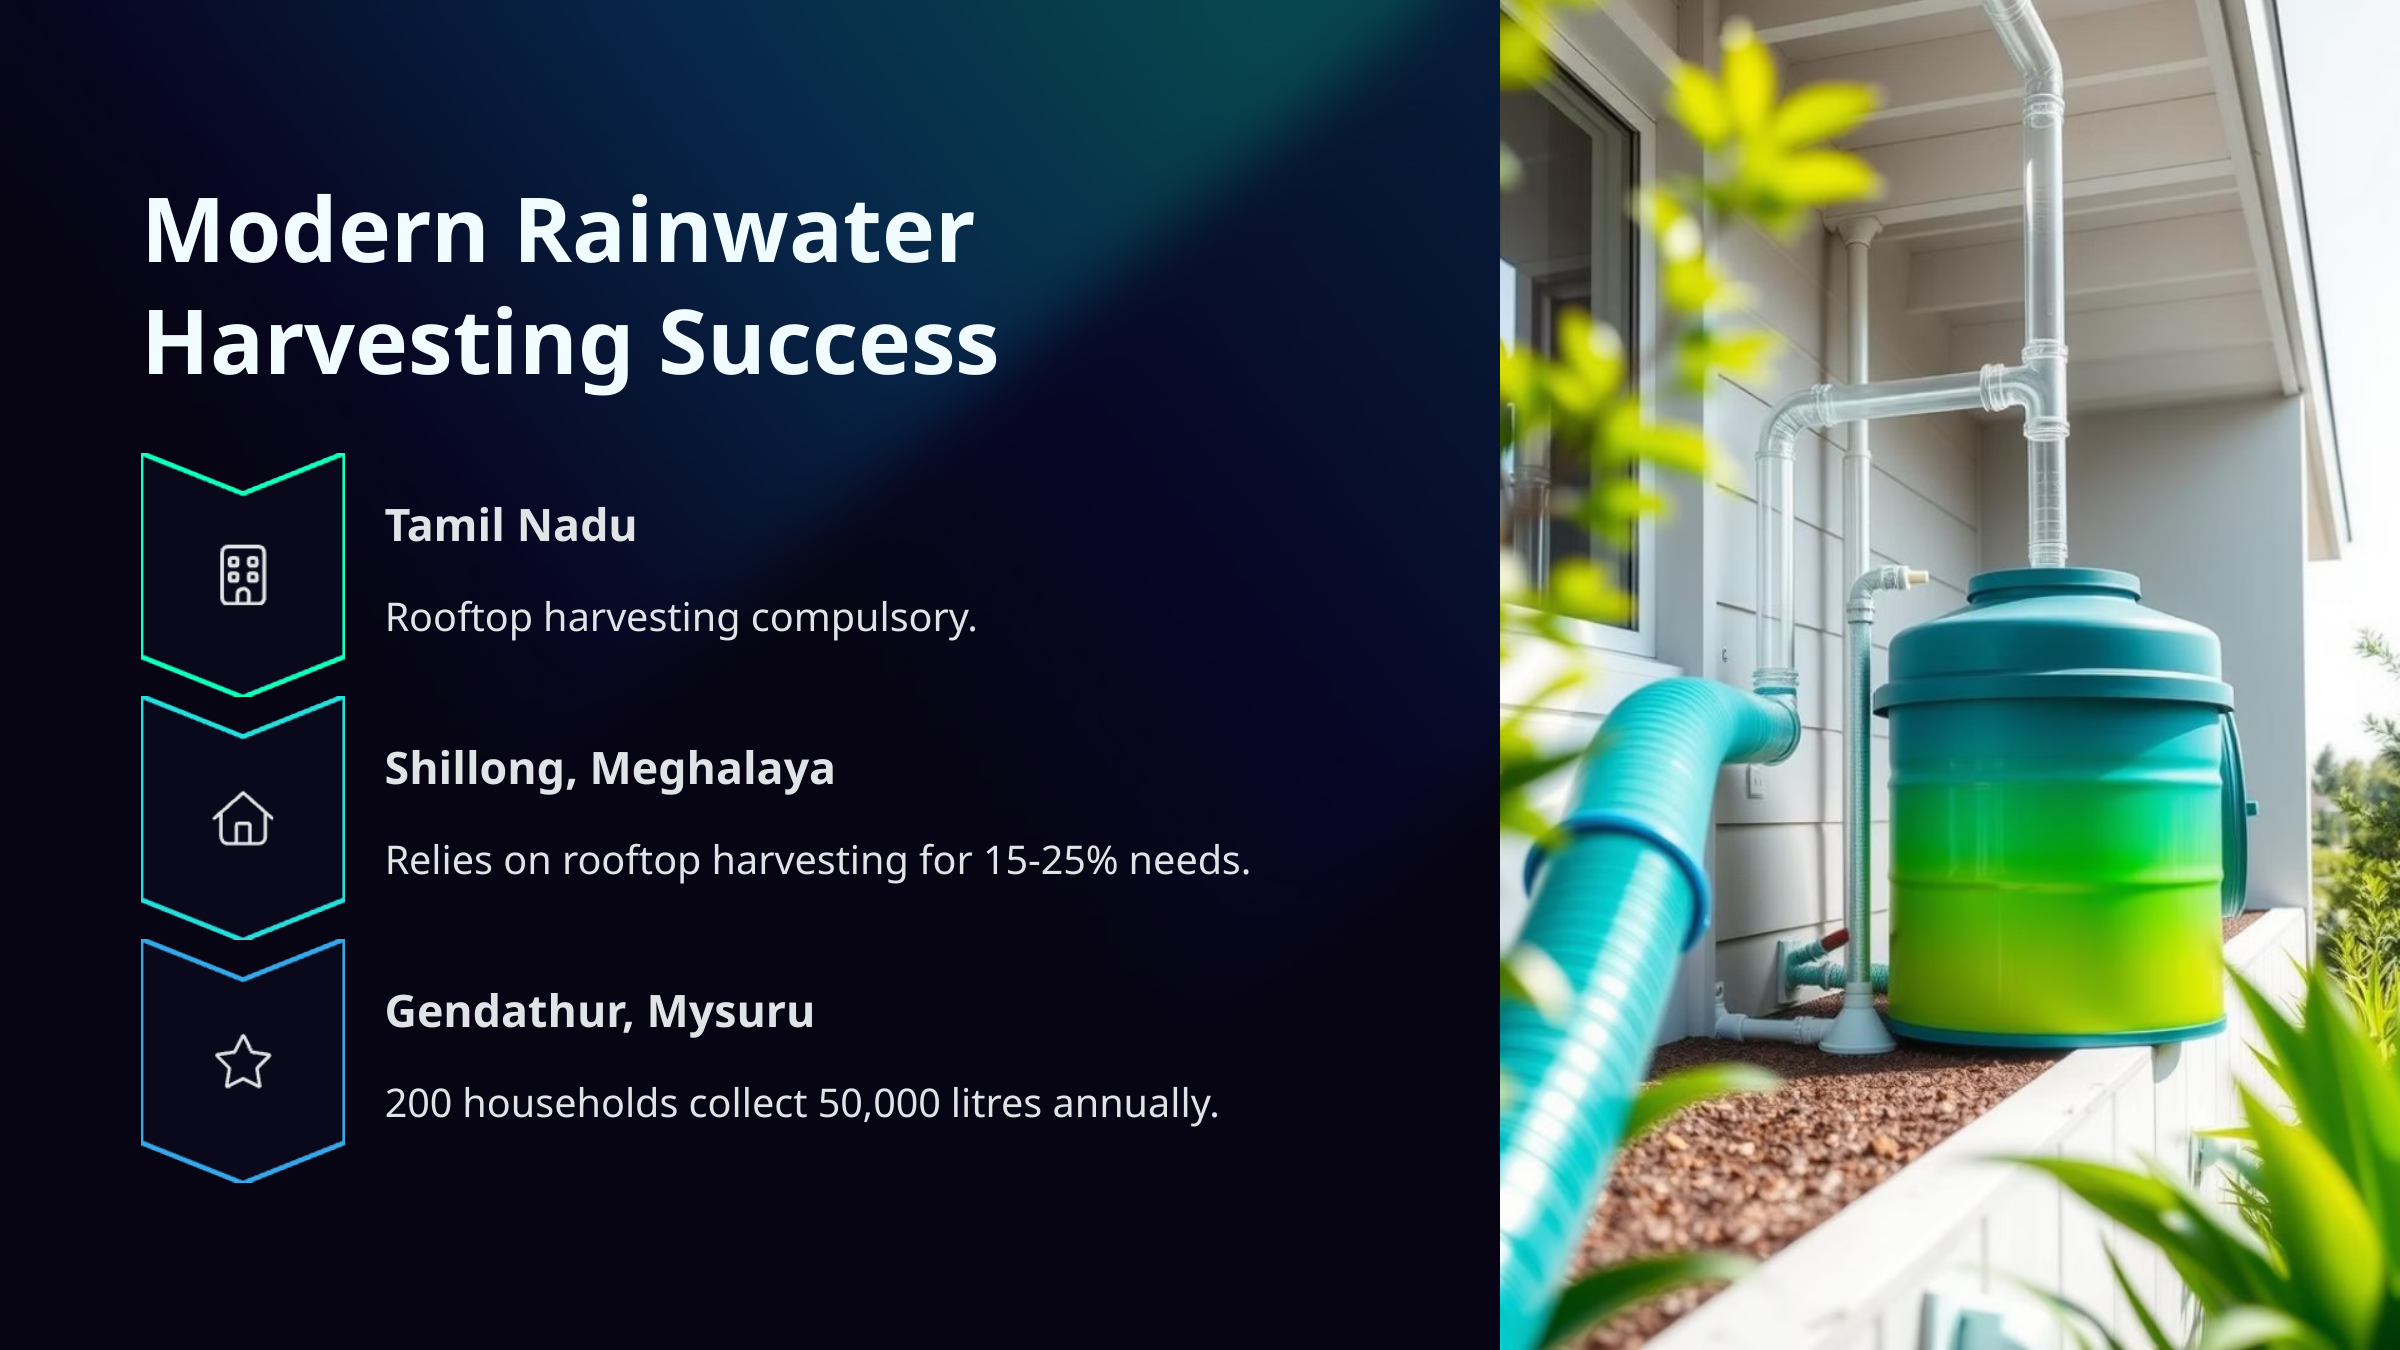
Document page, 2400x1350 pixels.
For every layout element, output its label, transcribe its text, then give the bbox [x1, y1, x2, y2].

text_box Rooftop harvesting compulsory. [384, 574, 1359, 640]
text_box Tamil Nadu [384, 493, 835, 551]
text_box Shillong, Meghalaya [384, 736, 835, 794]
text_box Gendathur, Mysuru [384, 979, 835, 1037]
text_box Modern Rainwater Harvesting Success [141, 167, 1359, 393]
text_box 200 households collect 50,000 litres annually. [384, 1060, 1359, 1126]
picture [141, 453, 345, 1183]
picture [1499, 0, 2400, 1350]
text_box Relies on rooftop harvesting for 15-25% needs. [384, 817, 1359, 883]
